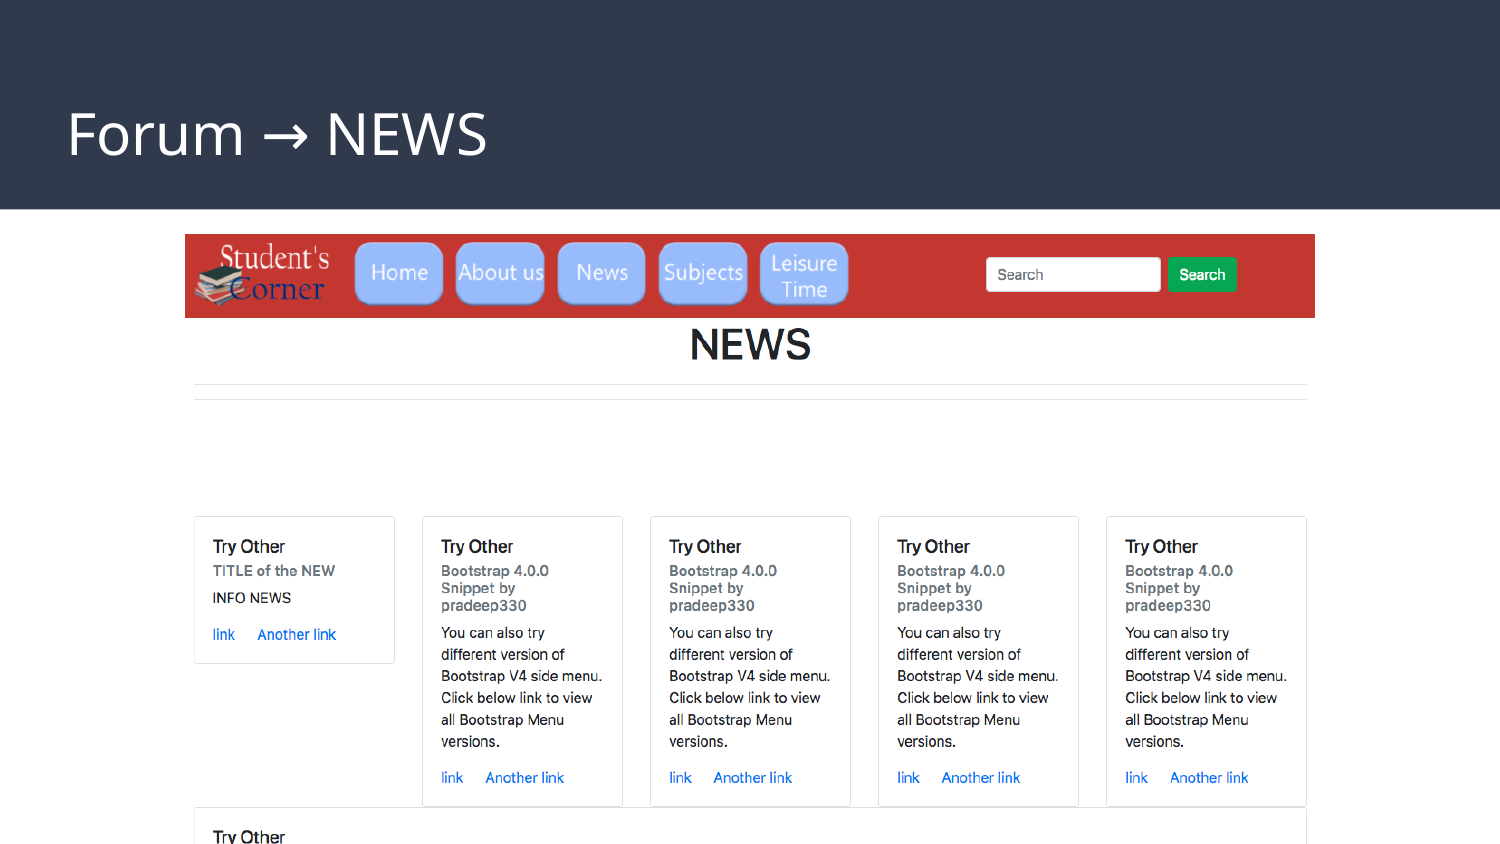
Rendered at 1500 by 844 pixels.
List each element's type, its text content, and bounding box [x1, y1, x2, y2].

title Forum → NEWS [51, 82, 1449, 185]
picture [184, 234, 1316, 844]
